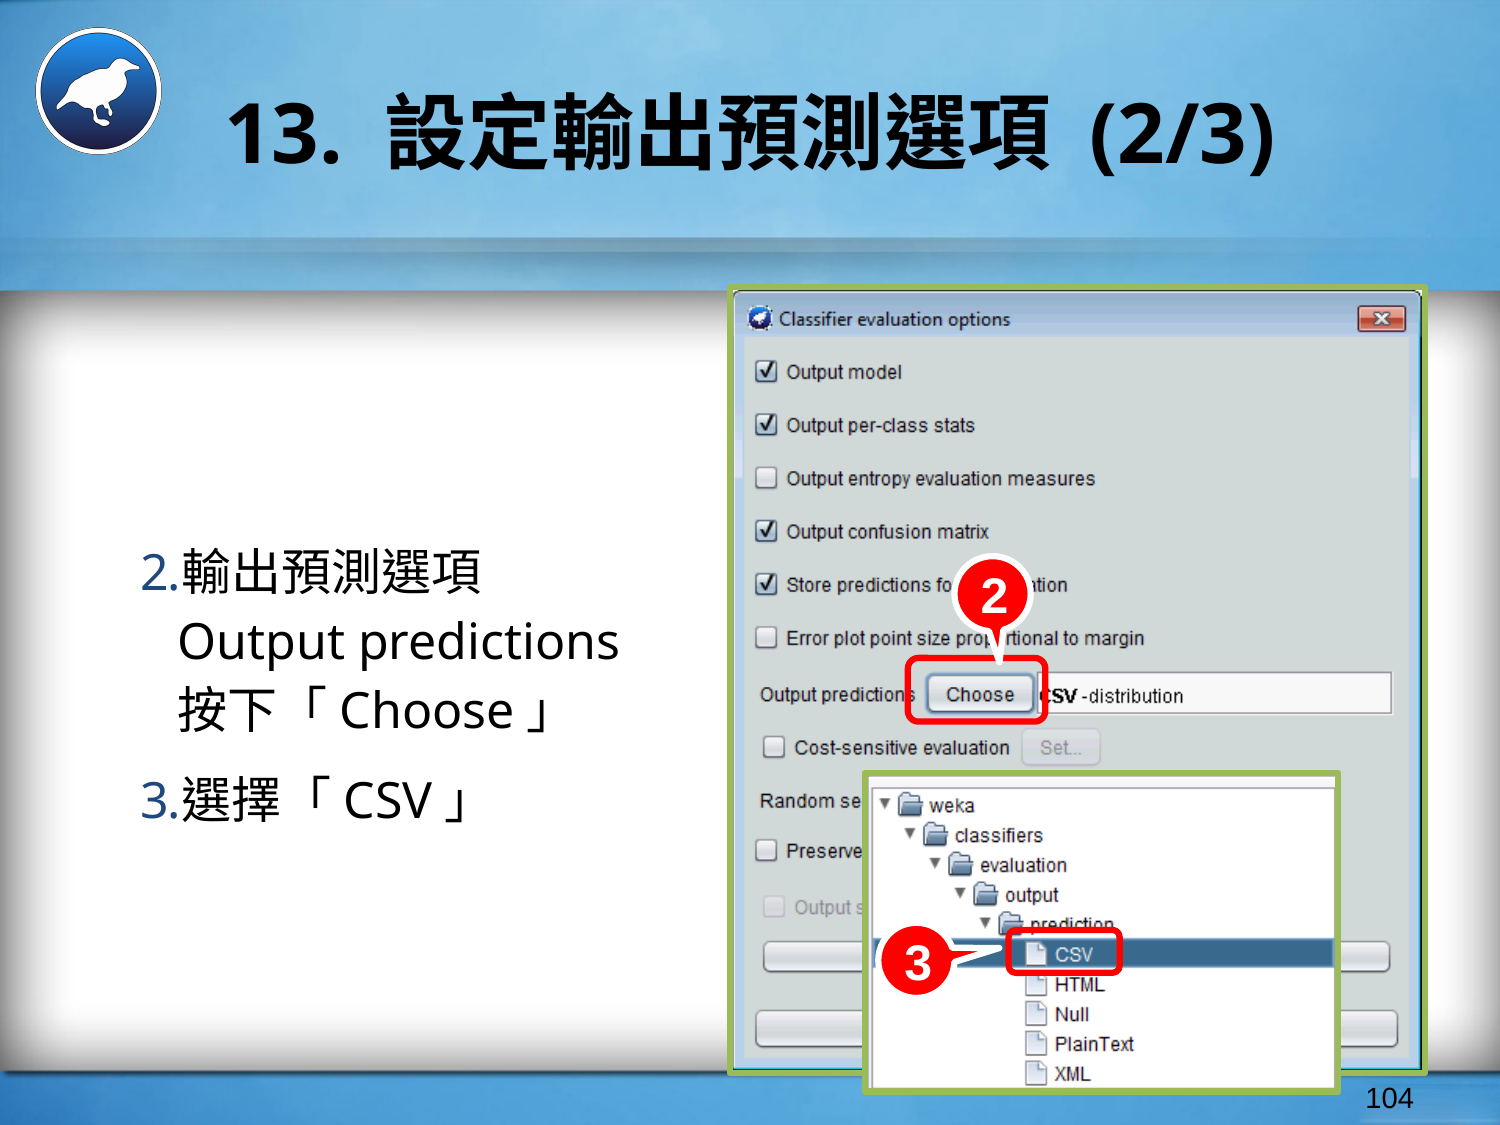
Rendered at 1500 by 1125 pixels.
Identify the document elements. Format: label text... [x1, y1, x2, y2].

title 13. 設定輸出預測選項 (2/3) [78, 27, 1422, 232]
picture [0, 0, 1500, 1125]
list 輸出預測選項 Output predictions 按下「Choose」 選擇「CSV」 [87, 293, 728, 1067]
slide_number ‹#› [1350, 1074, 1488, 1118]
